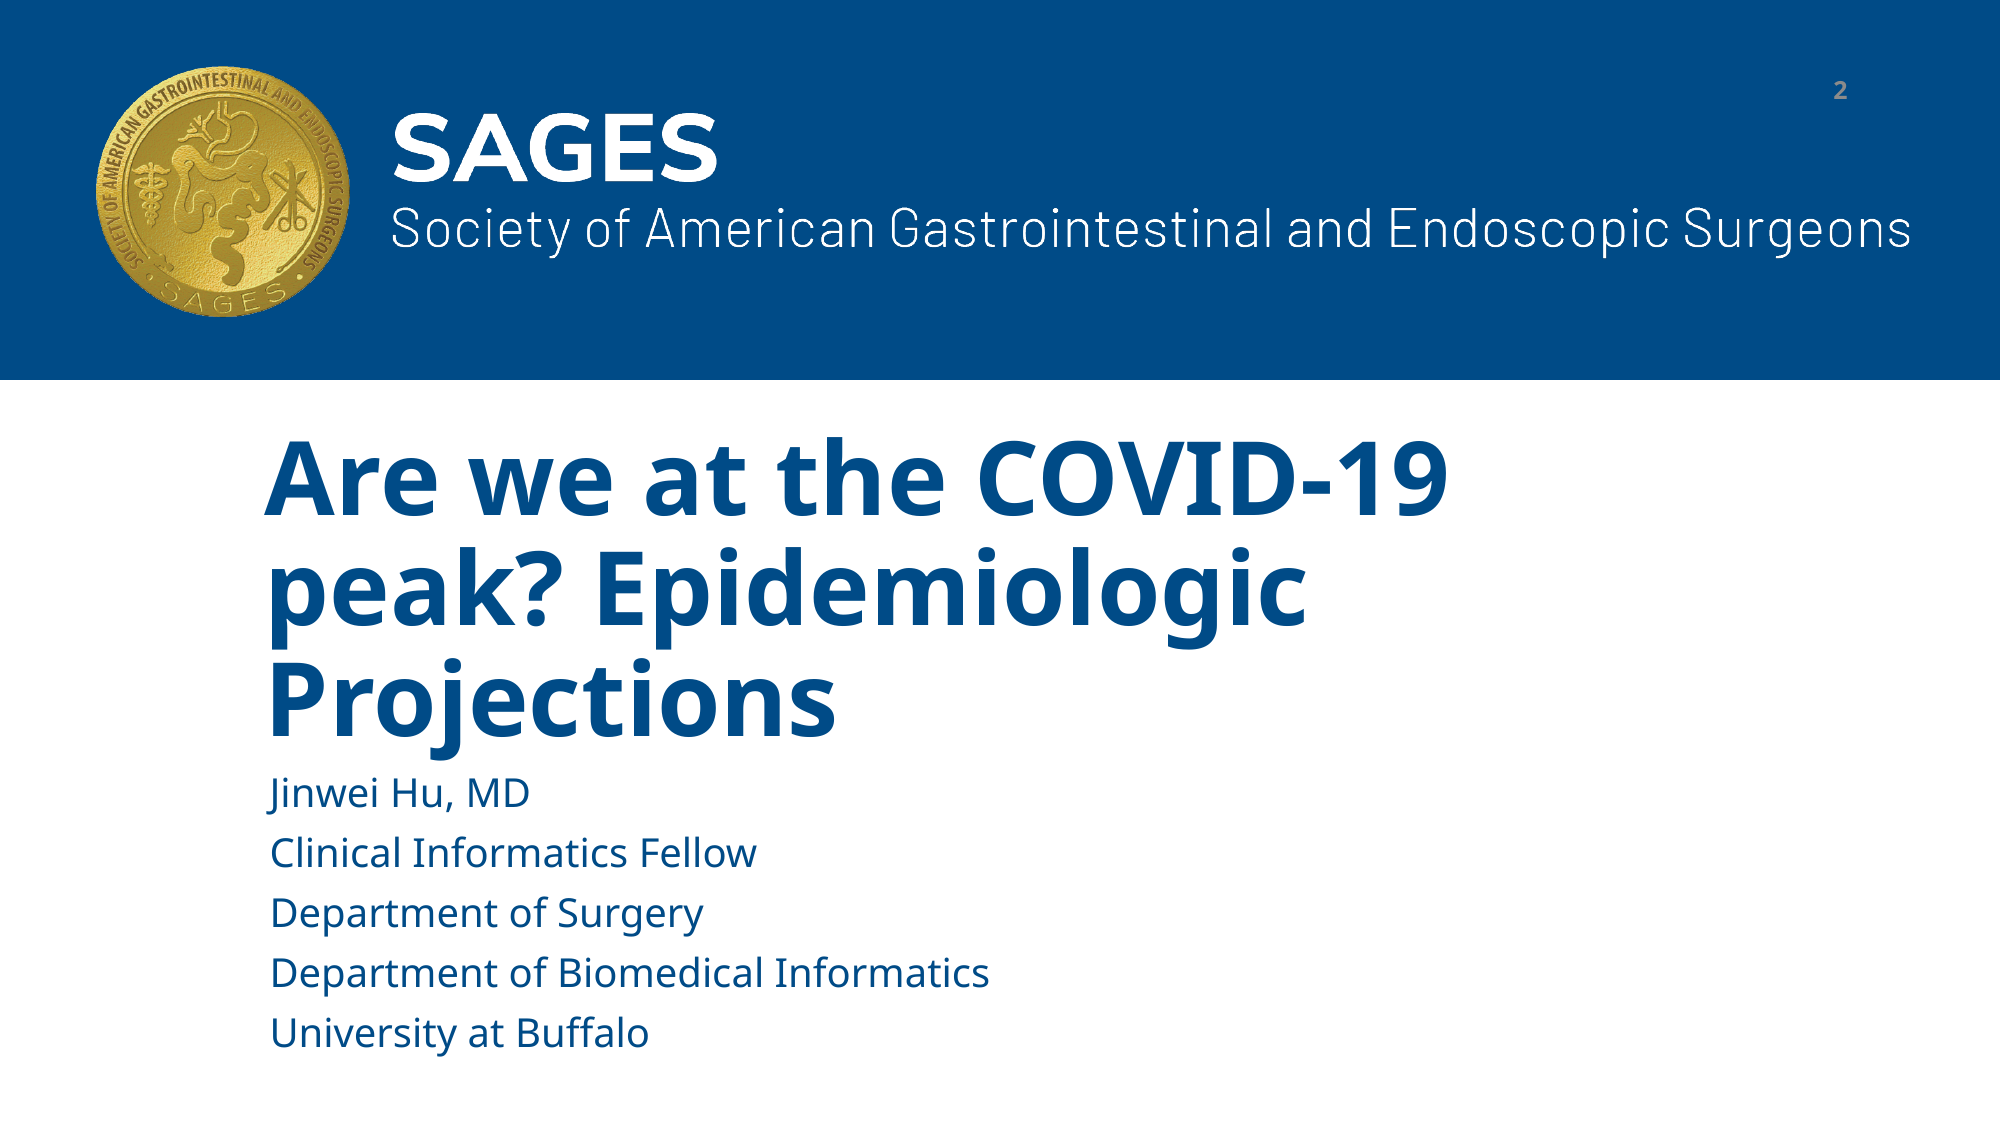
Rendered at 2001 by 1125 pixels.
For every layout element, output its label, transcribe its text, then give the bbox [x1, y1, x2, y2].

subtitle Jinwei Hu, MD Clinical Informatics Fellow Department of Surgery Department of Biomedical Informatics University at Buffalo [254, 766, 1755, 1065]
picture [1, 33, 2001, 369]
title Are we at the COVID-19 peak? Epidemiologic Projections [249, 418, 1750, 766]
slide_number 2 [1412, 59, 1863, 120]
